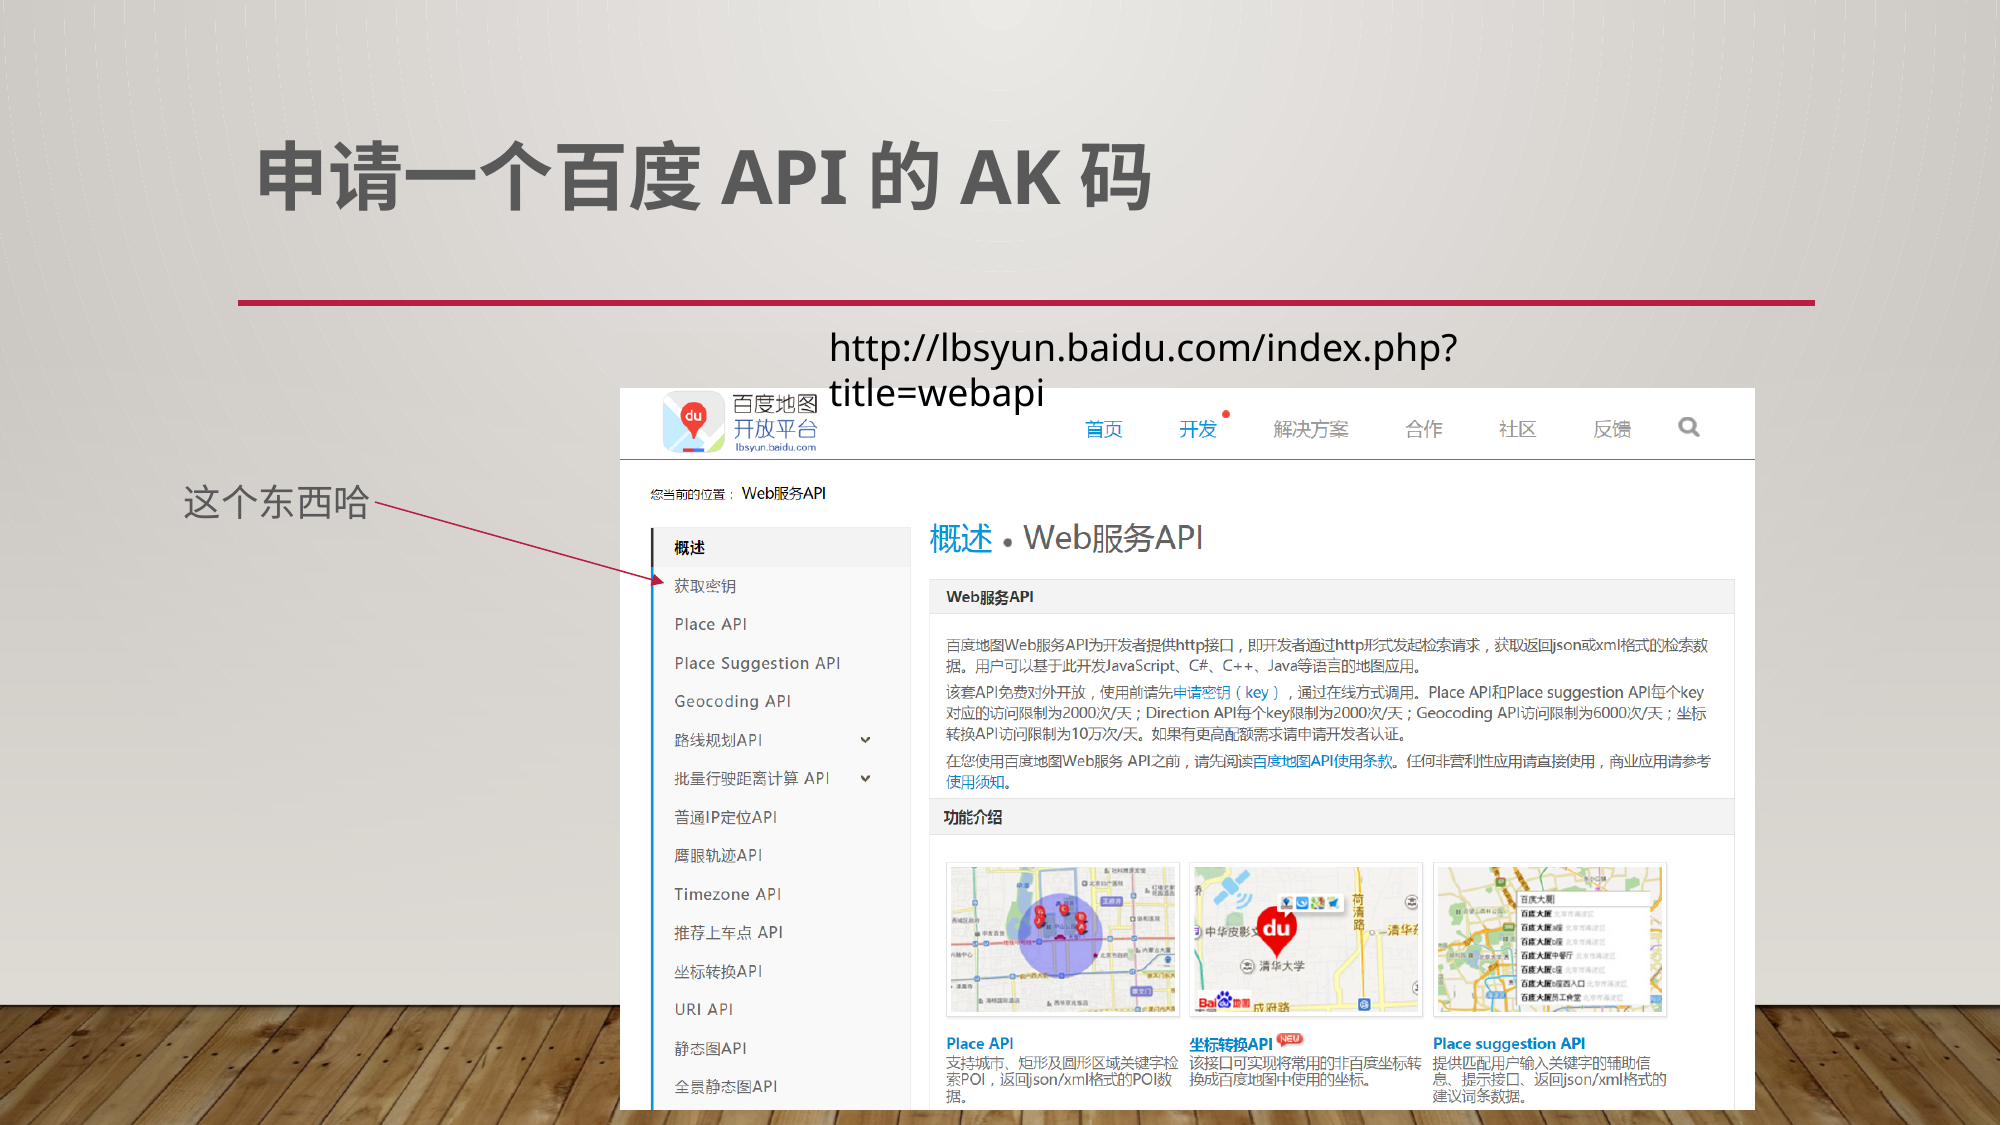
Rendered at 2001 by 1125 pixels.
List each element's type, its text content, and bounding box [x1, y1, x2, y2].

picture [620, 388, 1755, 458]
text_box 这个东西哈 [169, 471, 419, 532]
picture [0, 461, 2000, 1125]
text_box http://lbsyun.baidu.com/index.php?title=webapi [813, 316, 1561, 388]
title 申请一个百度api的ak码 [238, 131, 1814, 305]
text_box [374, 501, 665, 584]
